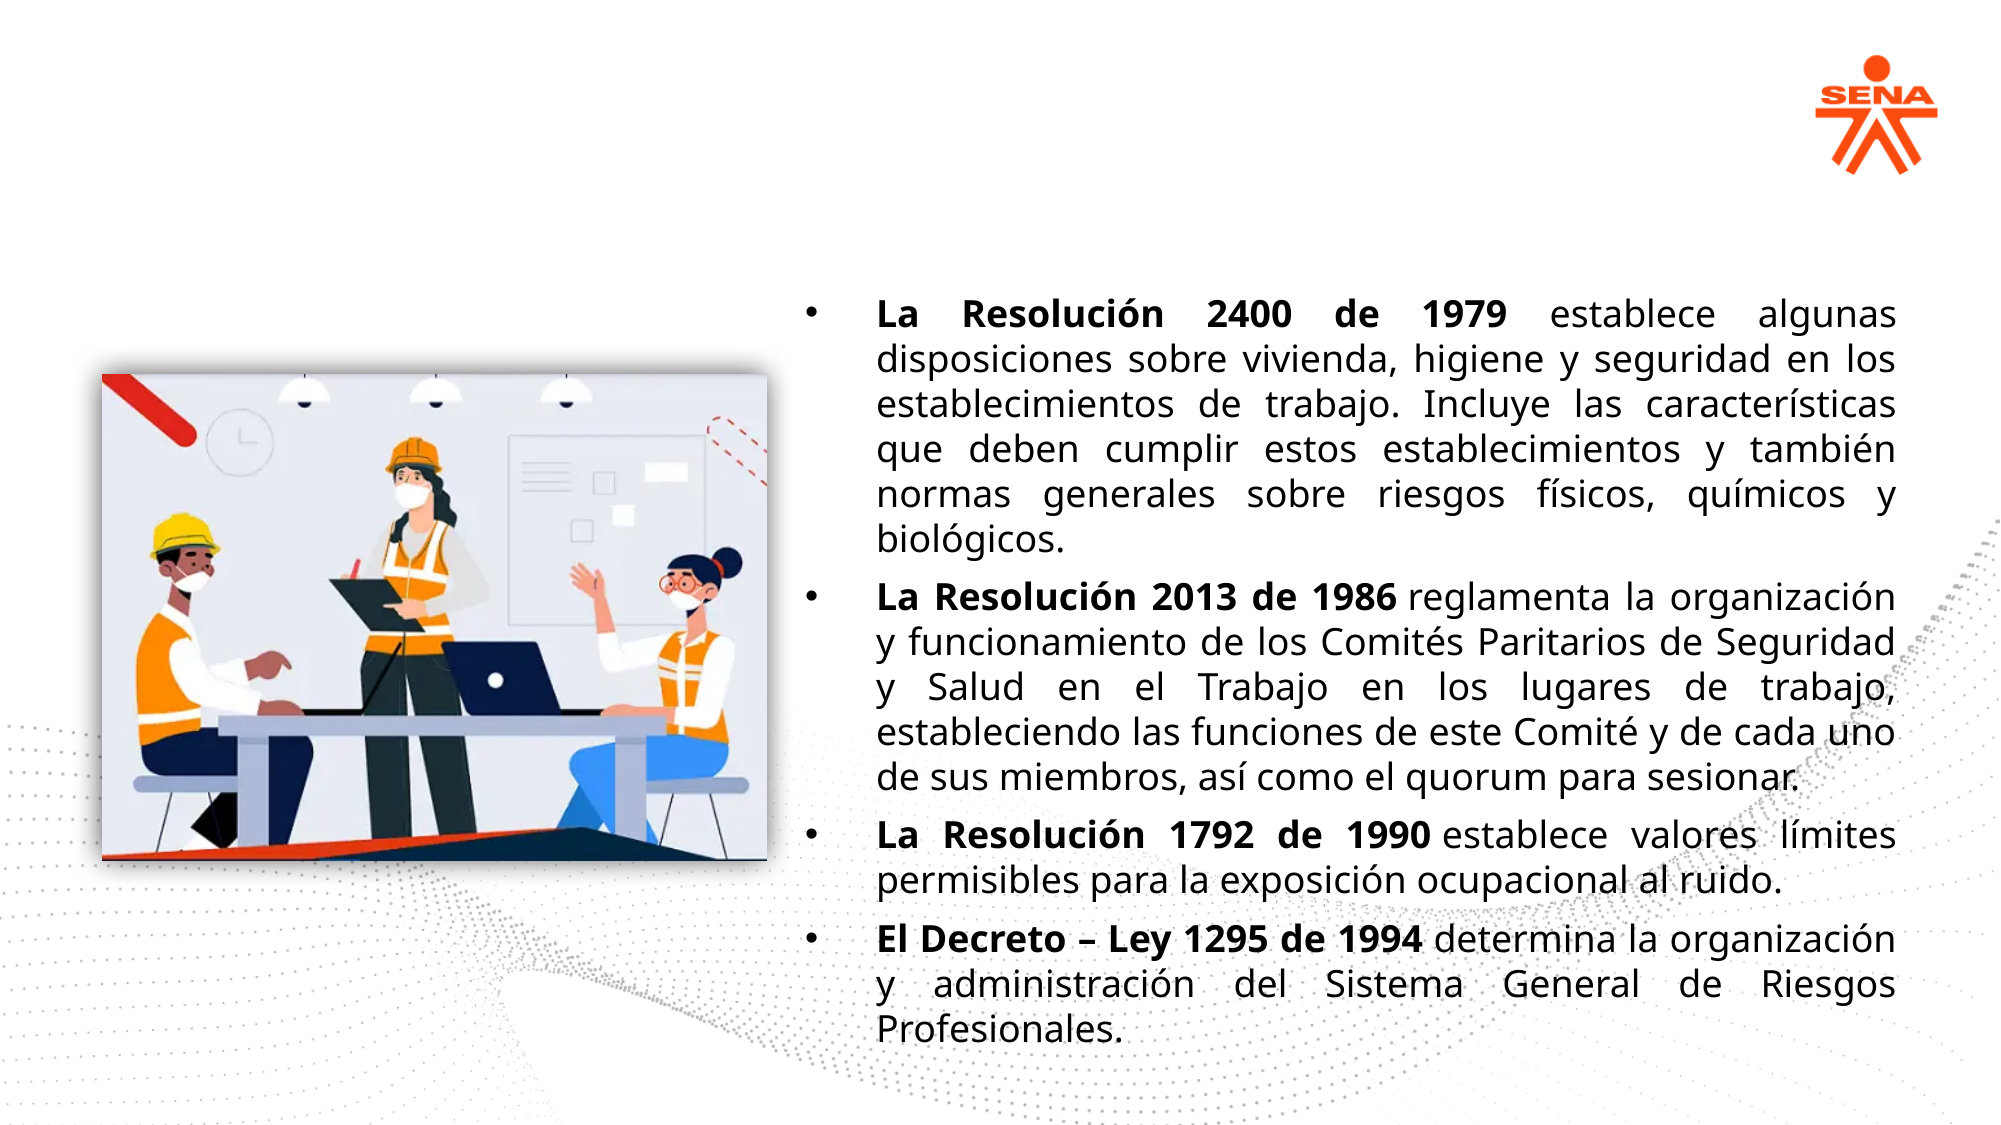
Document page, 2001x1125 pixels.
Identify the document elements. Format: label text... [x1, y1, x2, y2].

picture [0, 0, 2000, 1125]
list La Resolución 2400 de 1979 establece algunas disposiciones sobre vivienda, higiene y seguridad en los establecimientos de trabajo. Incluye las características que deben cumplir estos establecimientos y también normas generales sobre riesgos físicos, químicos y biológicos. La Resolución 2013 de 1986 reglamenta la organización y funcionamiento de los Comités Paritarios de Seguridad y Salud en el Trabajo en los lugares de trabajo, estableciendo las funciones de este Comité y de cada uno de sus miembros, así como el quorum para sesionar. La Resolución 1792 de 1990 establece valores límites permisibles para la exposición ocupacional al ruido. El Decreto – Ley 1295 de 1994 determina la organización y administración del Sistema General de Riesgos Profesionales. [785, 223, 1913, 861]
